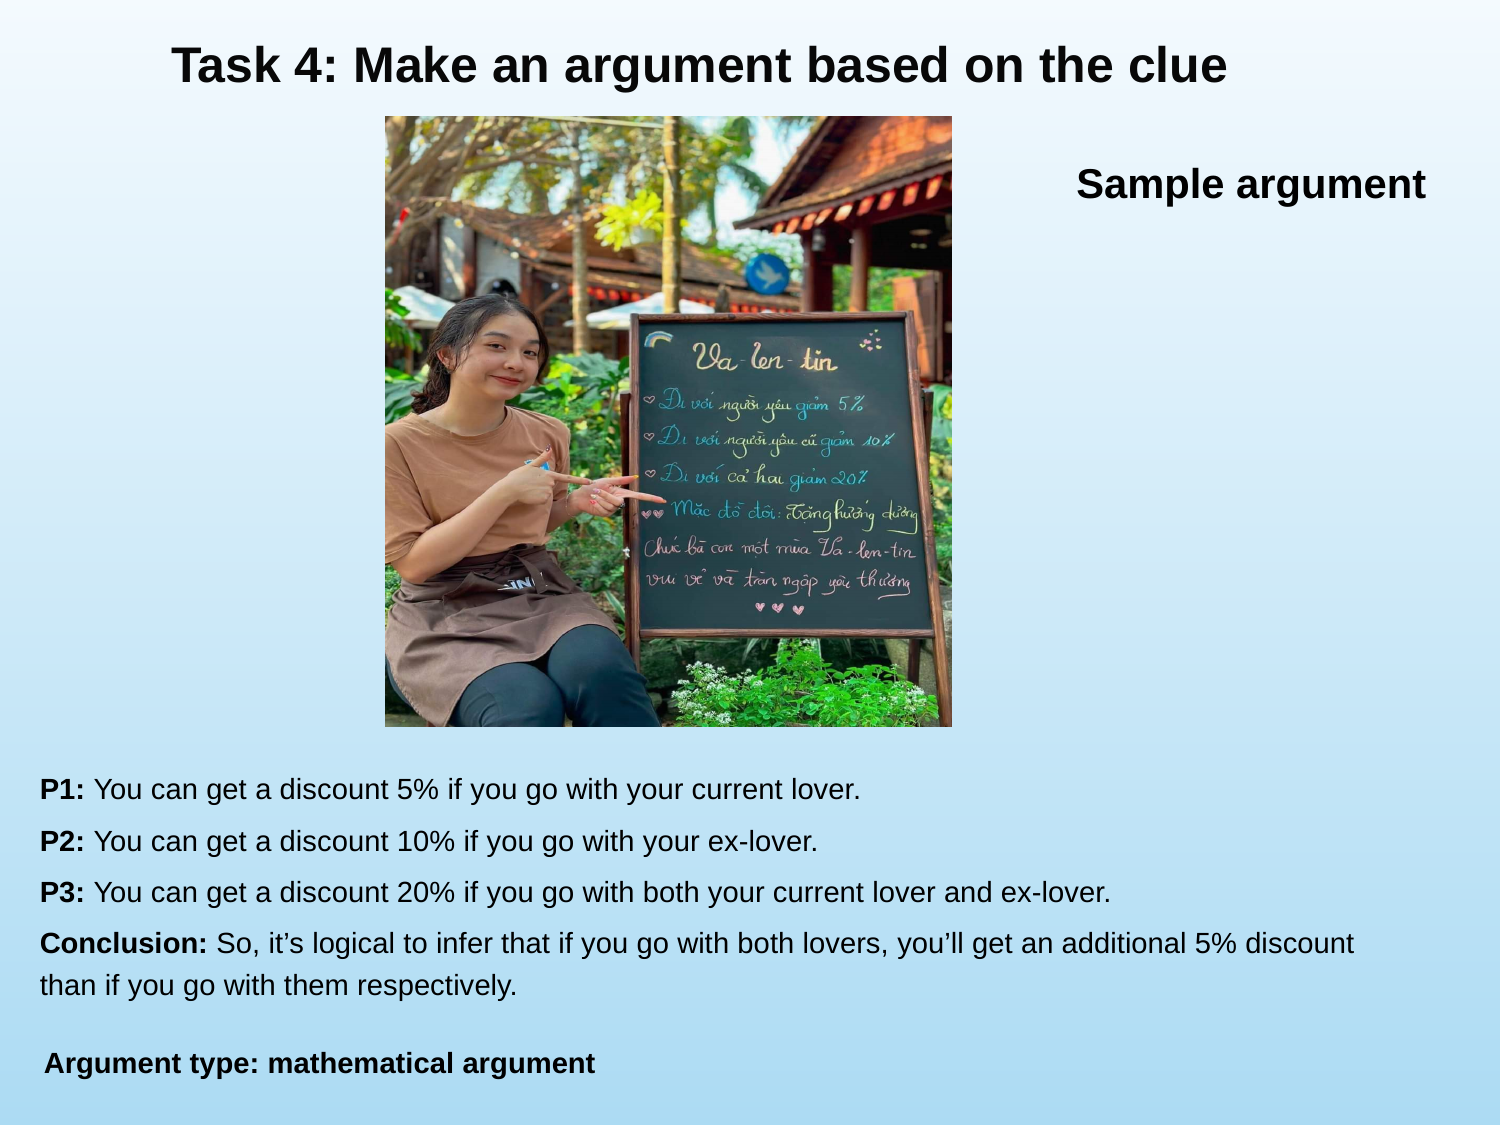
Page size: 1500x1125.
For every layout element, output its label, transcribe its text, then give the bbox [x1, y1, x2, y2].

text_box Sample argument [1061, 148, 1474, 214]
text_box P1: You can get a discount 5% if you go with your current lover. P2: You can get a discount 10% if you go with your ex-lover. P3: You can get a discount 20% if you go with both your current lover and ex-lover. Conclusion: So, it’s logical to infer that if you go with both lovers, you’ll get an additional 5% discount than if you go with them respectively. [24, 756, 1407, 1102]
text_box Argument type: mathematical argument [28, 1036, 799, 1087]
title Task 4: Make an argument based on the clue [24, 37, 1375, 88]
picture [384, 116, 952, 728]
